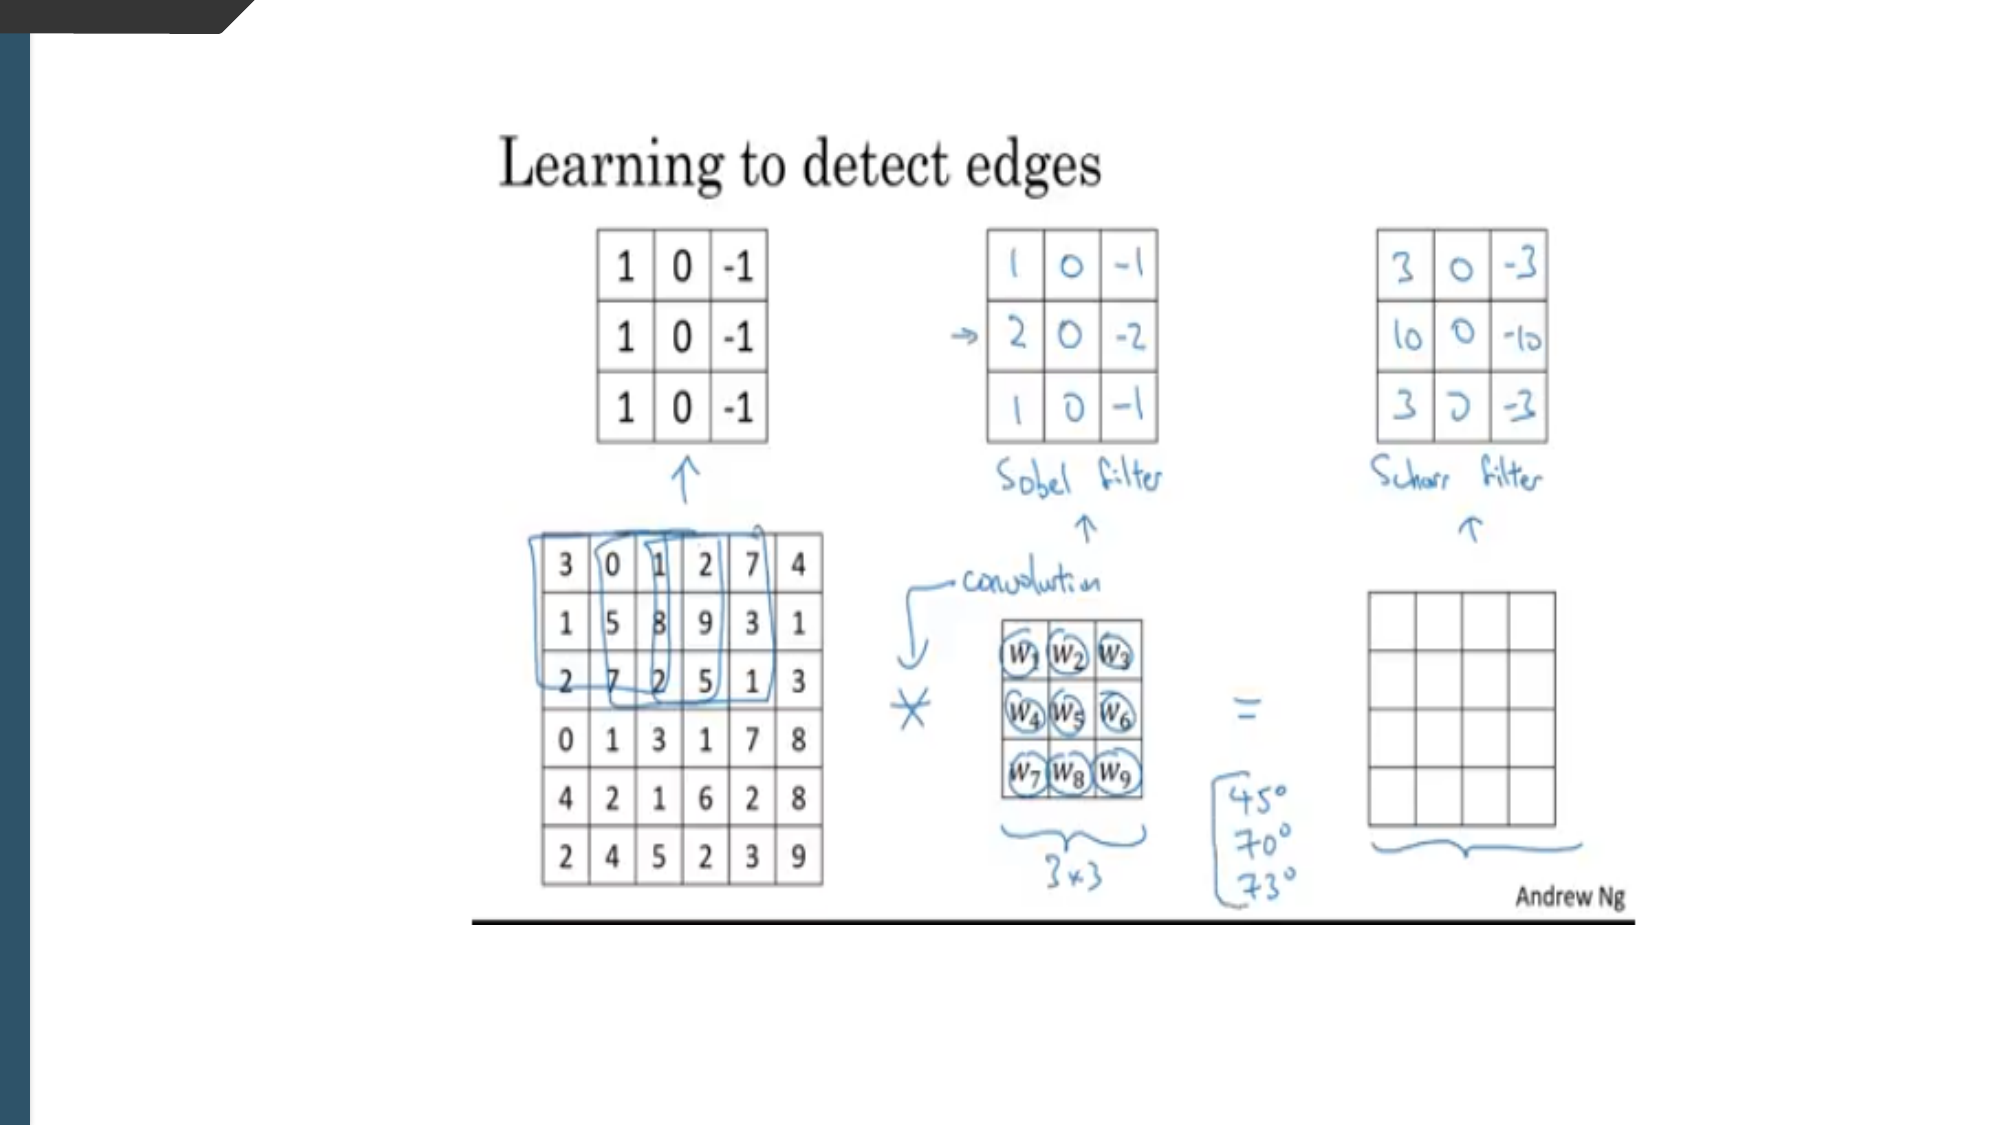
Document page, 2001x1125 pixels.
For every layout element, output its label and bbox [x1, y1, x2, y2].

picture [412, 124, 1663, 926]
